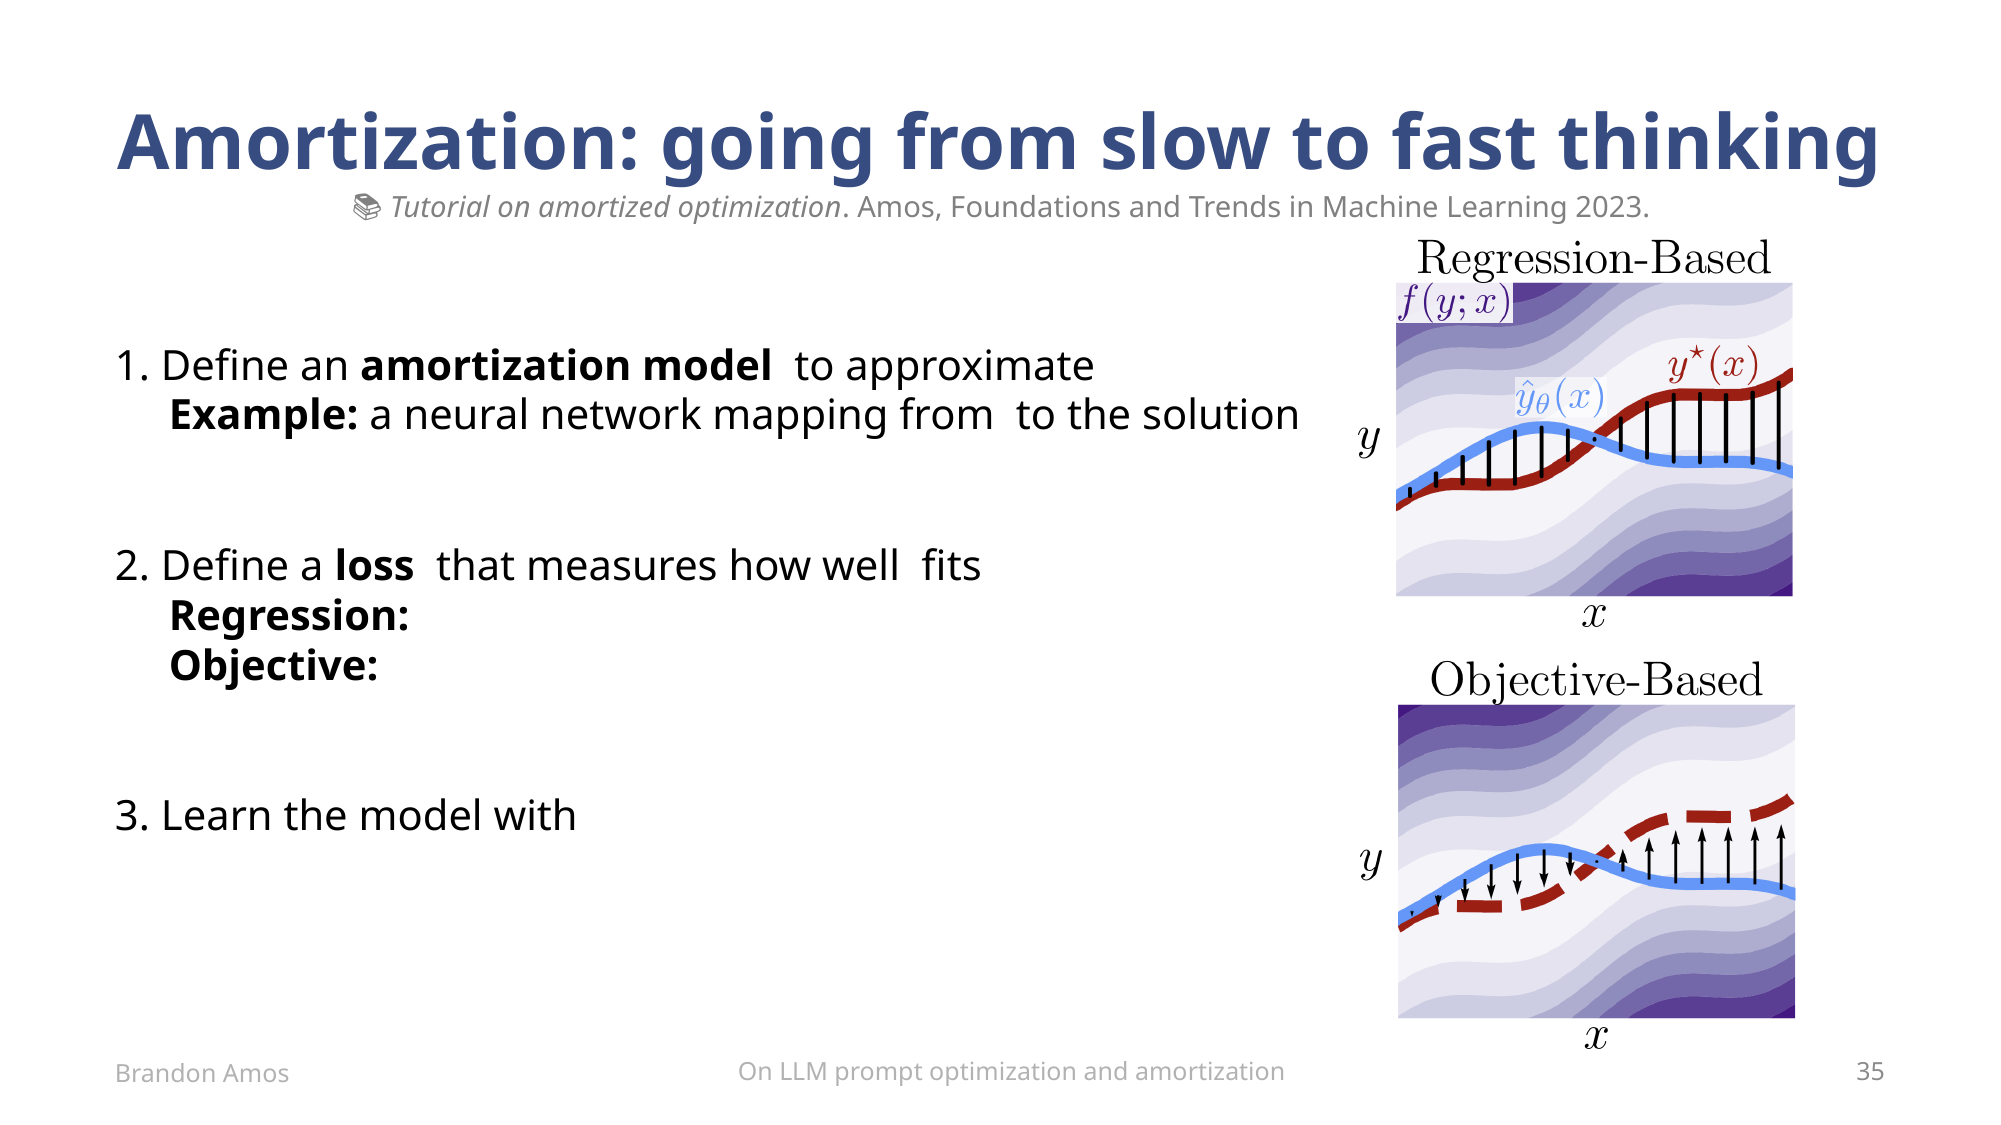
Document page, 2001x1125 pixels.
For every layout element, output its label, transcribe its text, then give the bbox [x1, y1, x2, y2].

picture [1338, 650, 1819, 1069]
slide_number Brandon Amos [99, 1042, 567, 1103]
slide_number 35 [1433, 1042, 1900, 1103]
text_box 📚 Tutorial on amortized optimization. Amos, Foundations and Trends in Machine Learning 2023. [293, 181, 1710, 249]
footer On LLM prompt optimization and amortization [590, 1042, 1433, 1103]
picture [1351, 228, 1851, 647]
title Amortization: going from slow to fast thinking [99, 45, 1900, 233]
